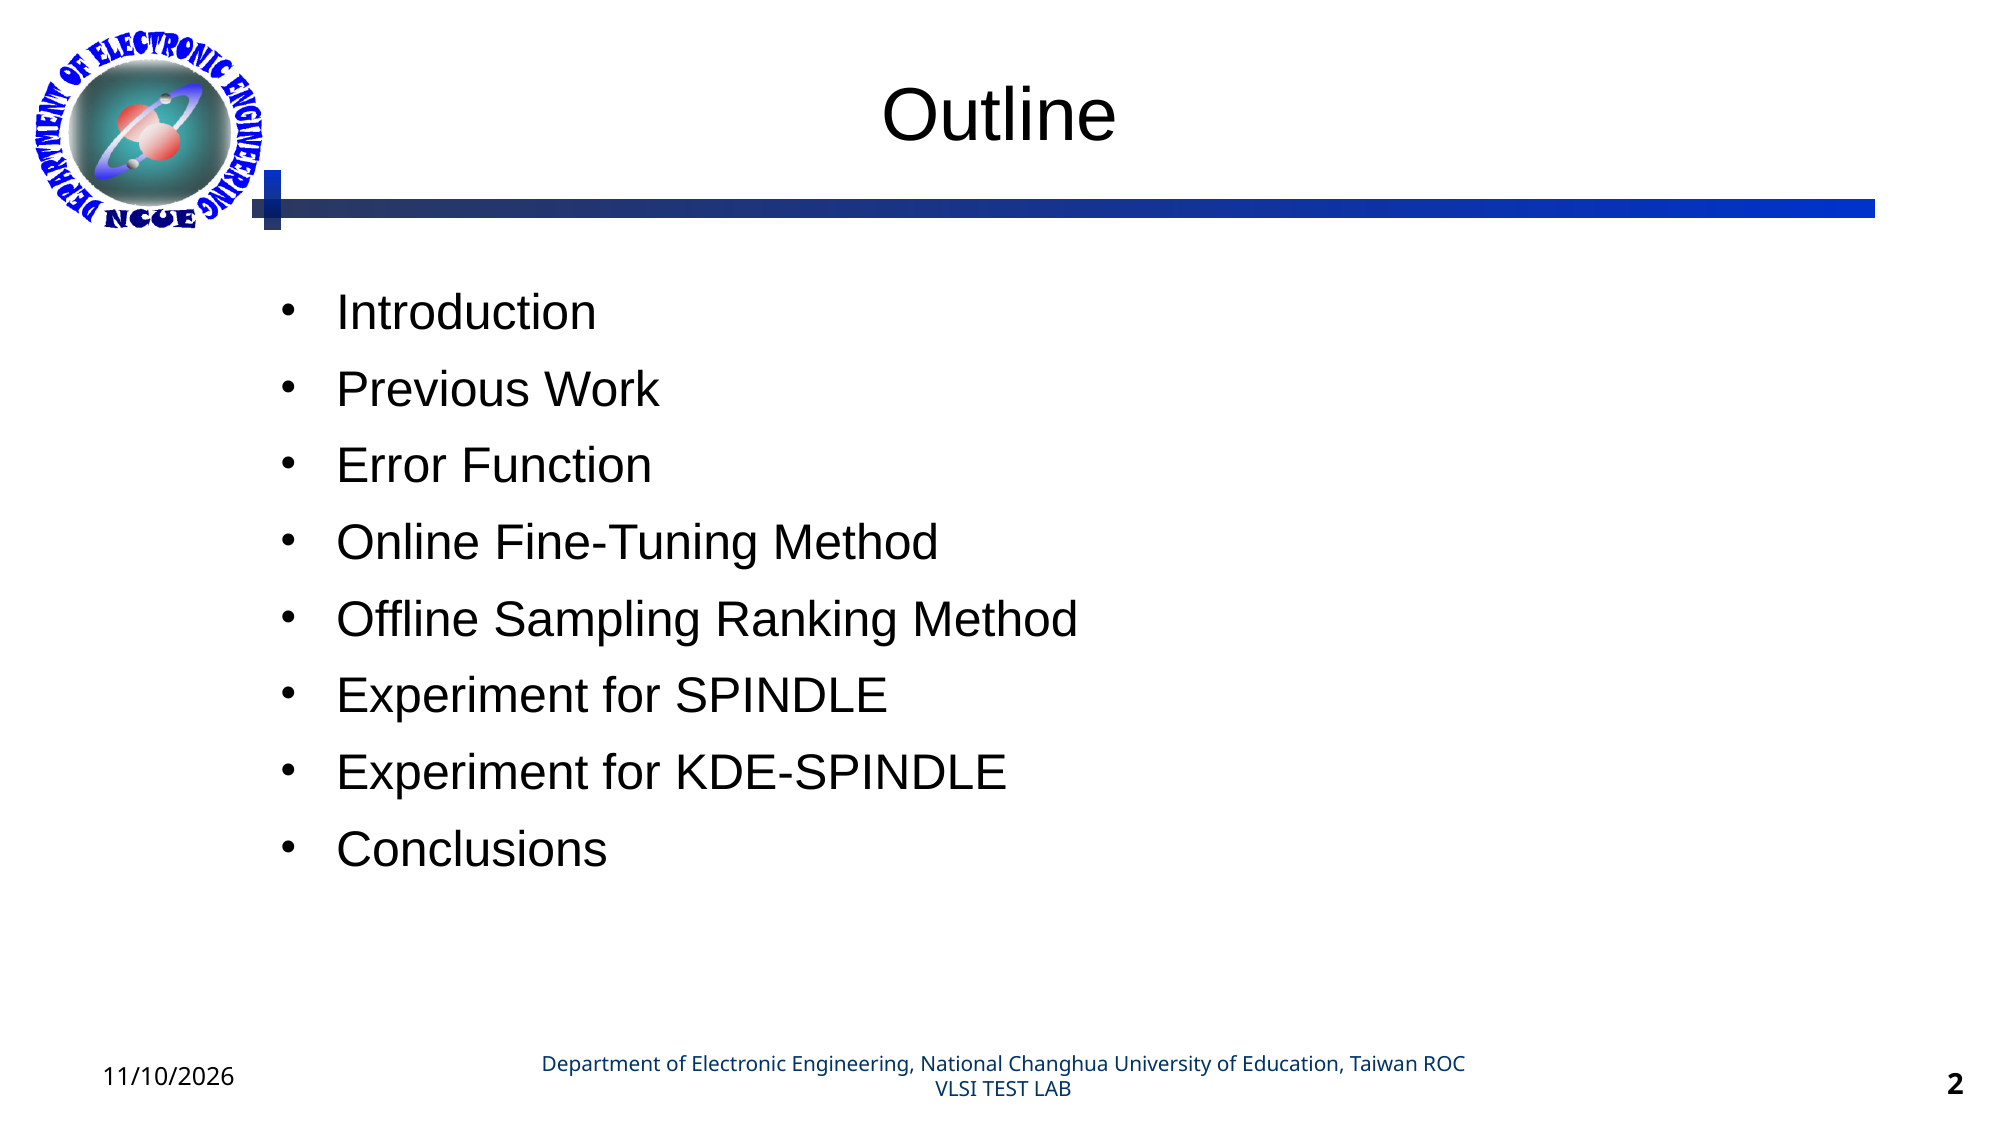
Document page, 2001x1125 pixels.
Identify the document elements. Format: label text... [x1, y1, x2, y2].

footer Department of Electronic Engineering, National Changhua University of Education, Taiwan ROC VLSI TEST LAB [99, 1024, 1913, 1125]
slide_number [87, 1024, 553, 1103]
list Introduction Previous Work Error Function Online Fine-Tuning Method Offline Sampling Ranking Method Experiment for SPINDLE Experiment for KDE-SPINDLE Conclusions [264, 272, 2000, 1038]
title Outline [194, 12, 1805, 208]
picture [32, 28, 265, 241]
slide_number 2 [1513, 1038, 1979, 1113]
